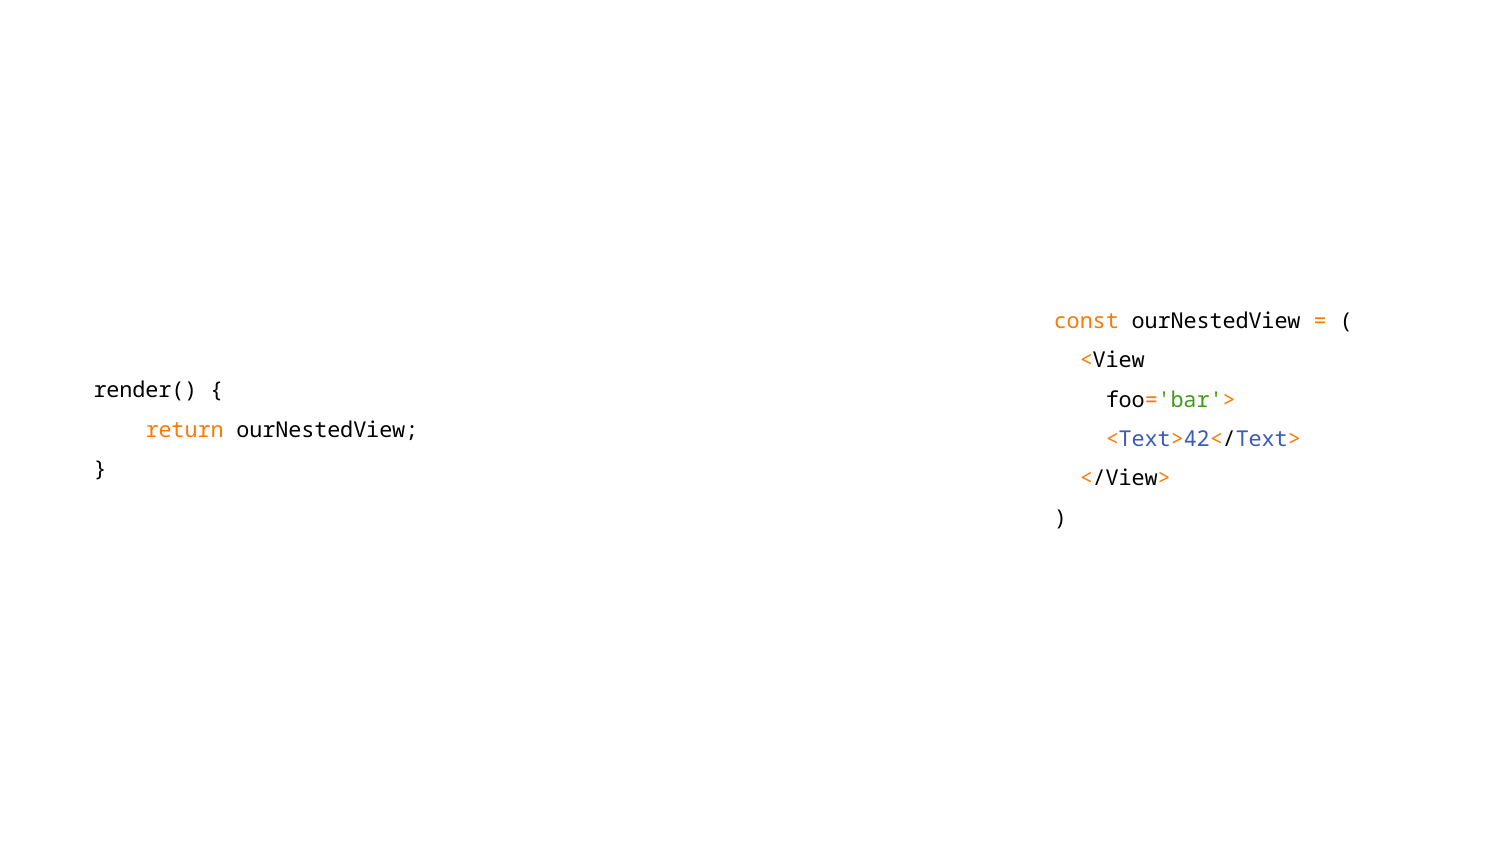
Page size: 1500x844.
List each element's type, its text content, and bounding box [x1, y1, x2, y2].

text_box const ourNestedView = ( <View foo='bar'> <Text>42</Text> </View> ) [1032, 196, 1407, 627]
text_box render() { return ourNestedView; } [72, 175, 1033, 668]
